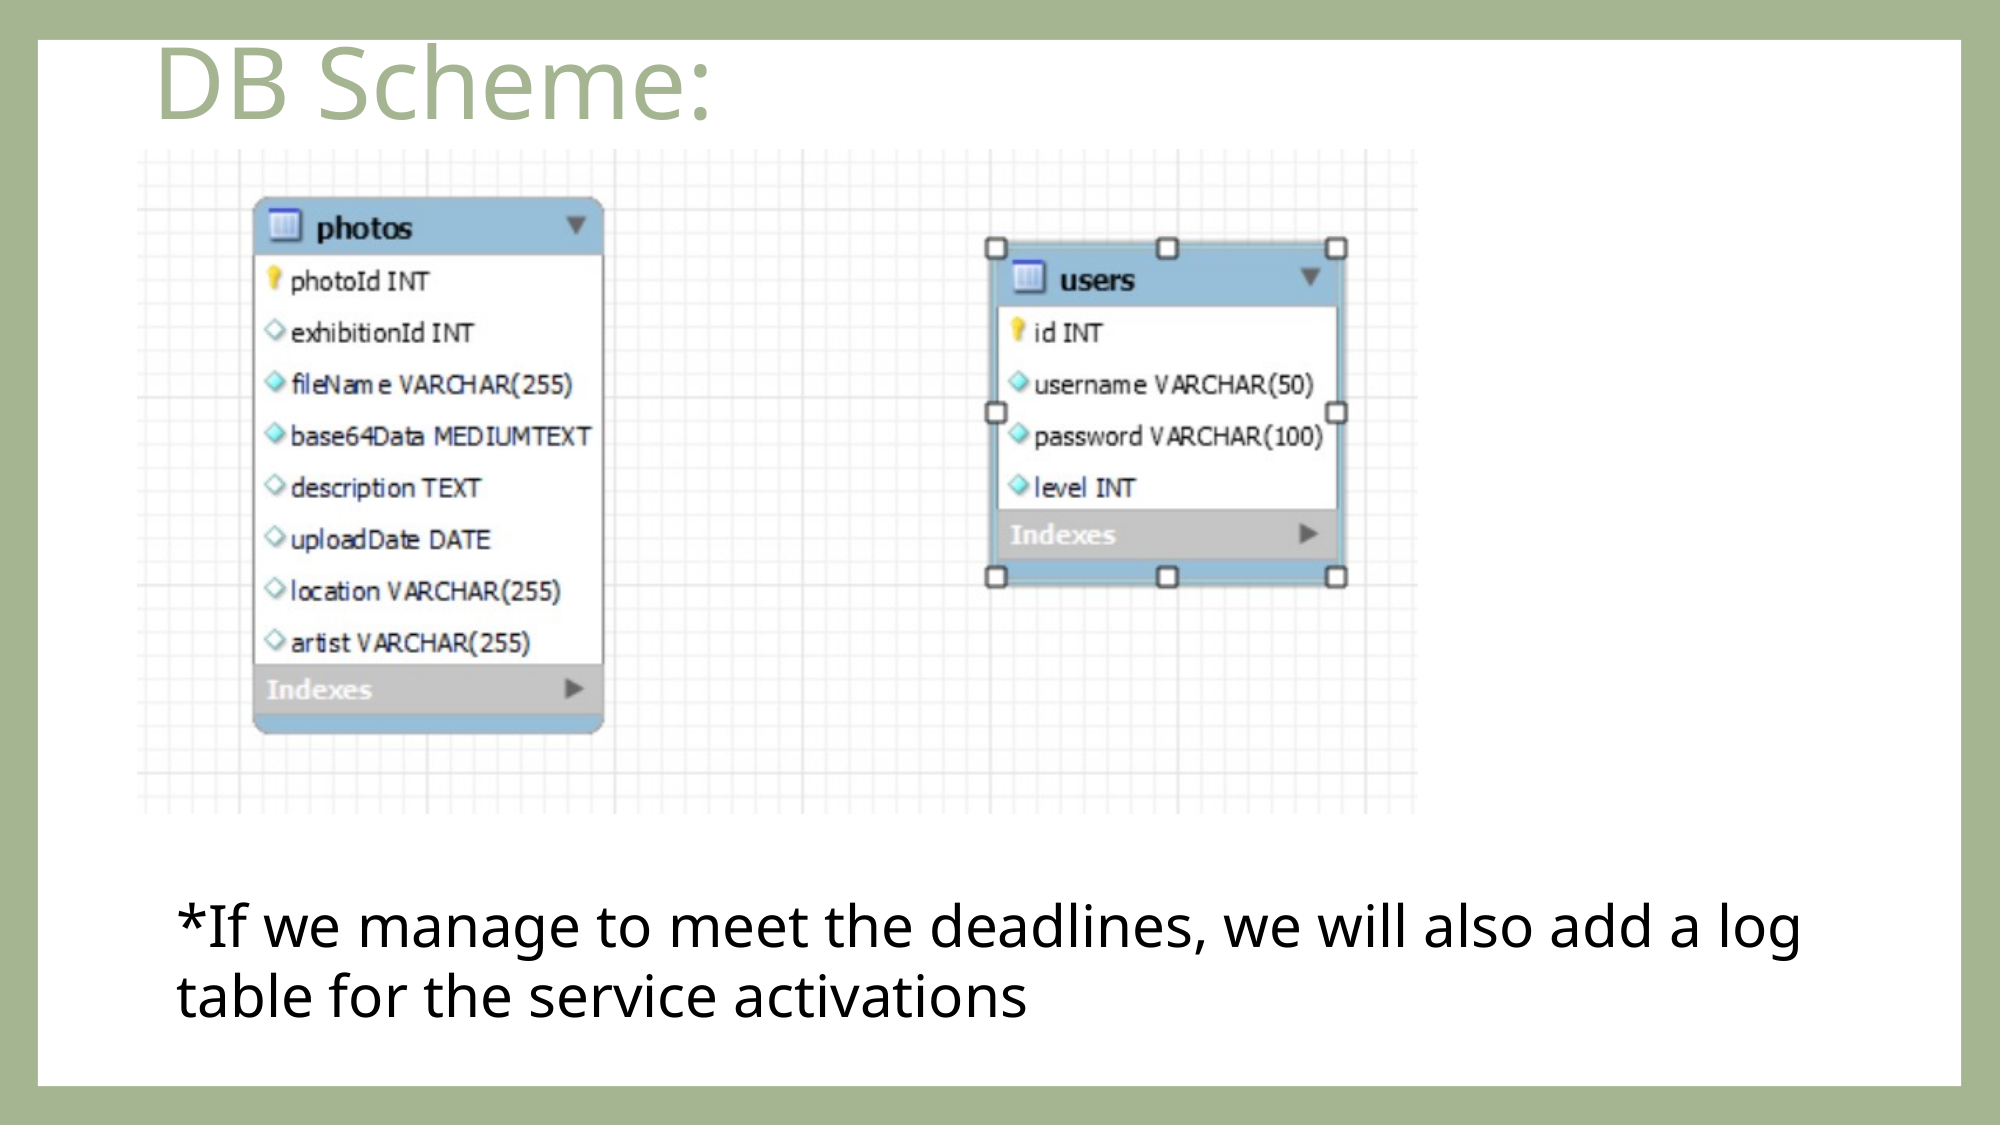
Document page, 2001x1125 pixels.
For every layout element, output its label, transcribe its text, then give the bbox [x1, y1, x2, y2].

text_box *If we manage to meet the deadlines, we will also add a log table for the service activations [161, 881, 1890, 1037]
picture [137, 149, 1418, 815]
title DB Scheme: [137, 24, 1824, 150]
